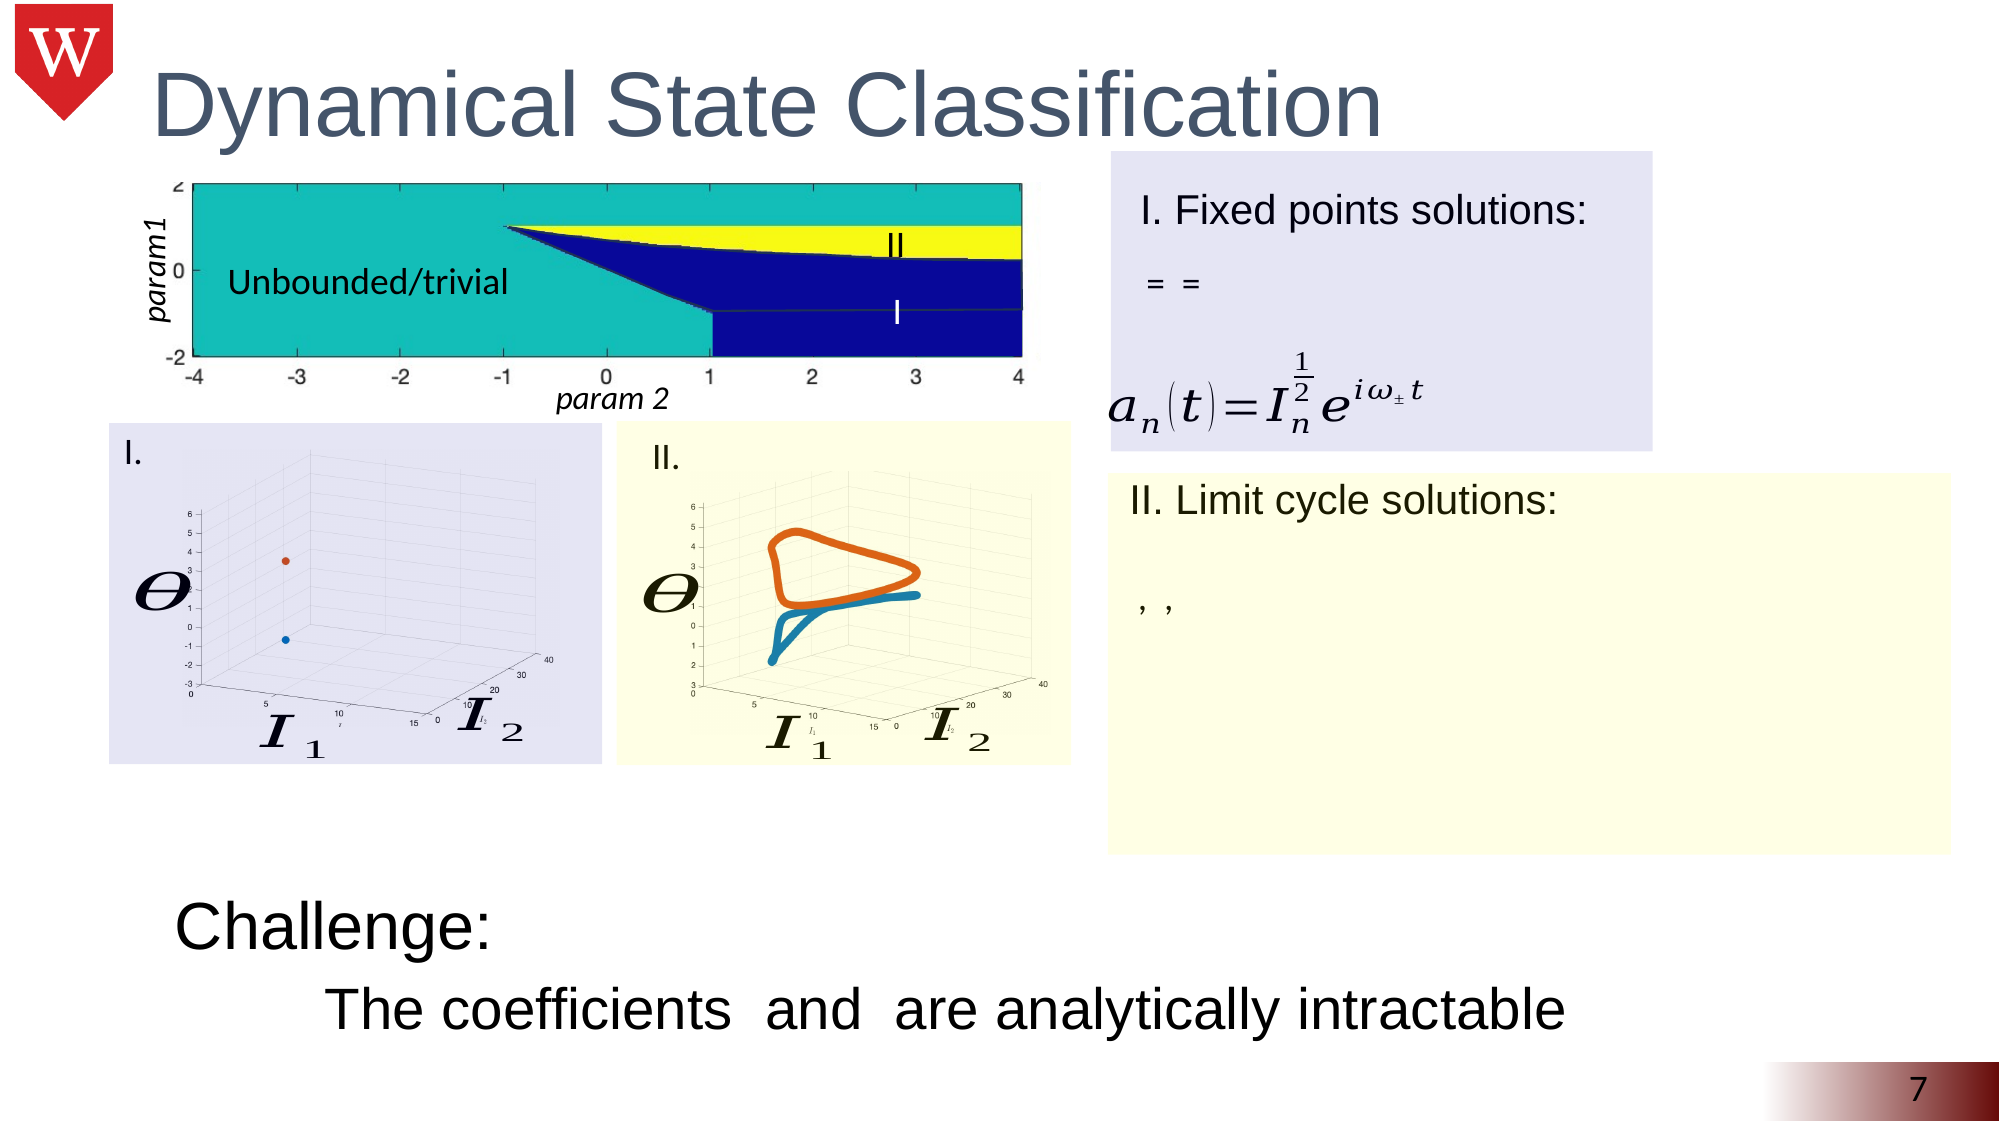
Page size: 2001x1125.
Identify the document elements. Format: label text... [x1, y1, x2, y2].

list Dynamical State Classification [1041, 50, 2000, 183]
picture [0, 0, 124, 133]
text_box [1106, 150, 1785, 452]
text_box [1068, 465, 2000, 888]
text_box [109, 420, 603, 765]
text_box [124, 0, 1041, 425]
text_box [616, 421, 1072, 766]
